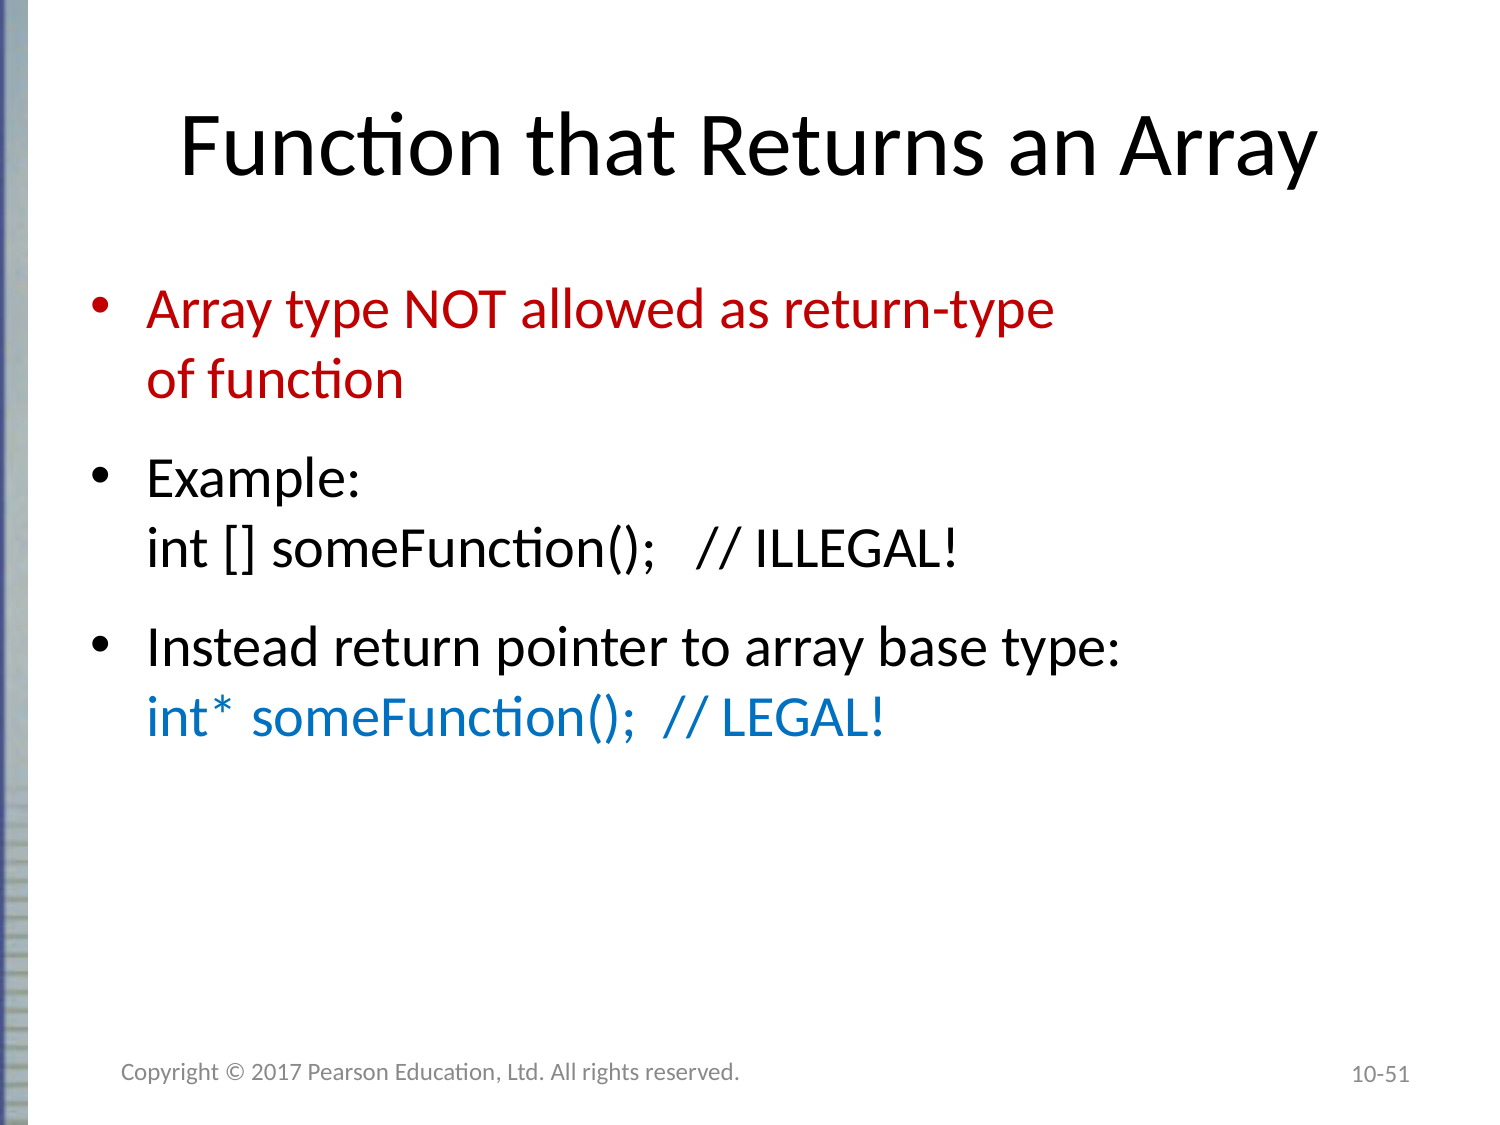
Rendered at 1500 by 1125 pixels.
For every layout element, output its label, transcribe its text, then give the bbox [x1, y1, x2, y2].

slide_number 10-51 [1074, 1042, 1425, 1103]
list Array type NOT allowed as return-type of function Example: int [] someFunction(); // ILLEGAL! Instead return pointer to array base type: int* someFunction(); // LEGAL! [75, 262, 1425, 1005]
footer Copyright © 2017 Pearson Education, Ltd. All rights reserved. [75, 1040, 788, 1100]
title Function that Returns an Array [75, 45, 1425, 233]
picture [0, 0, 28, 1125]
